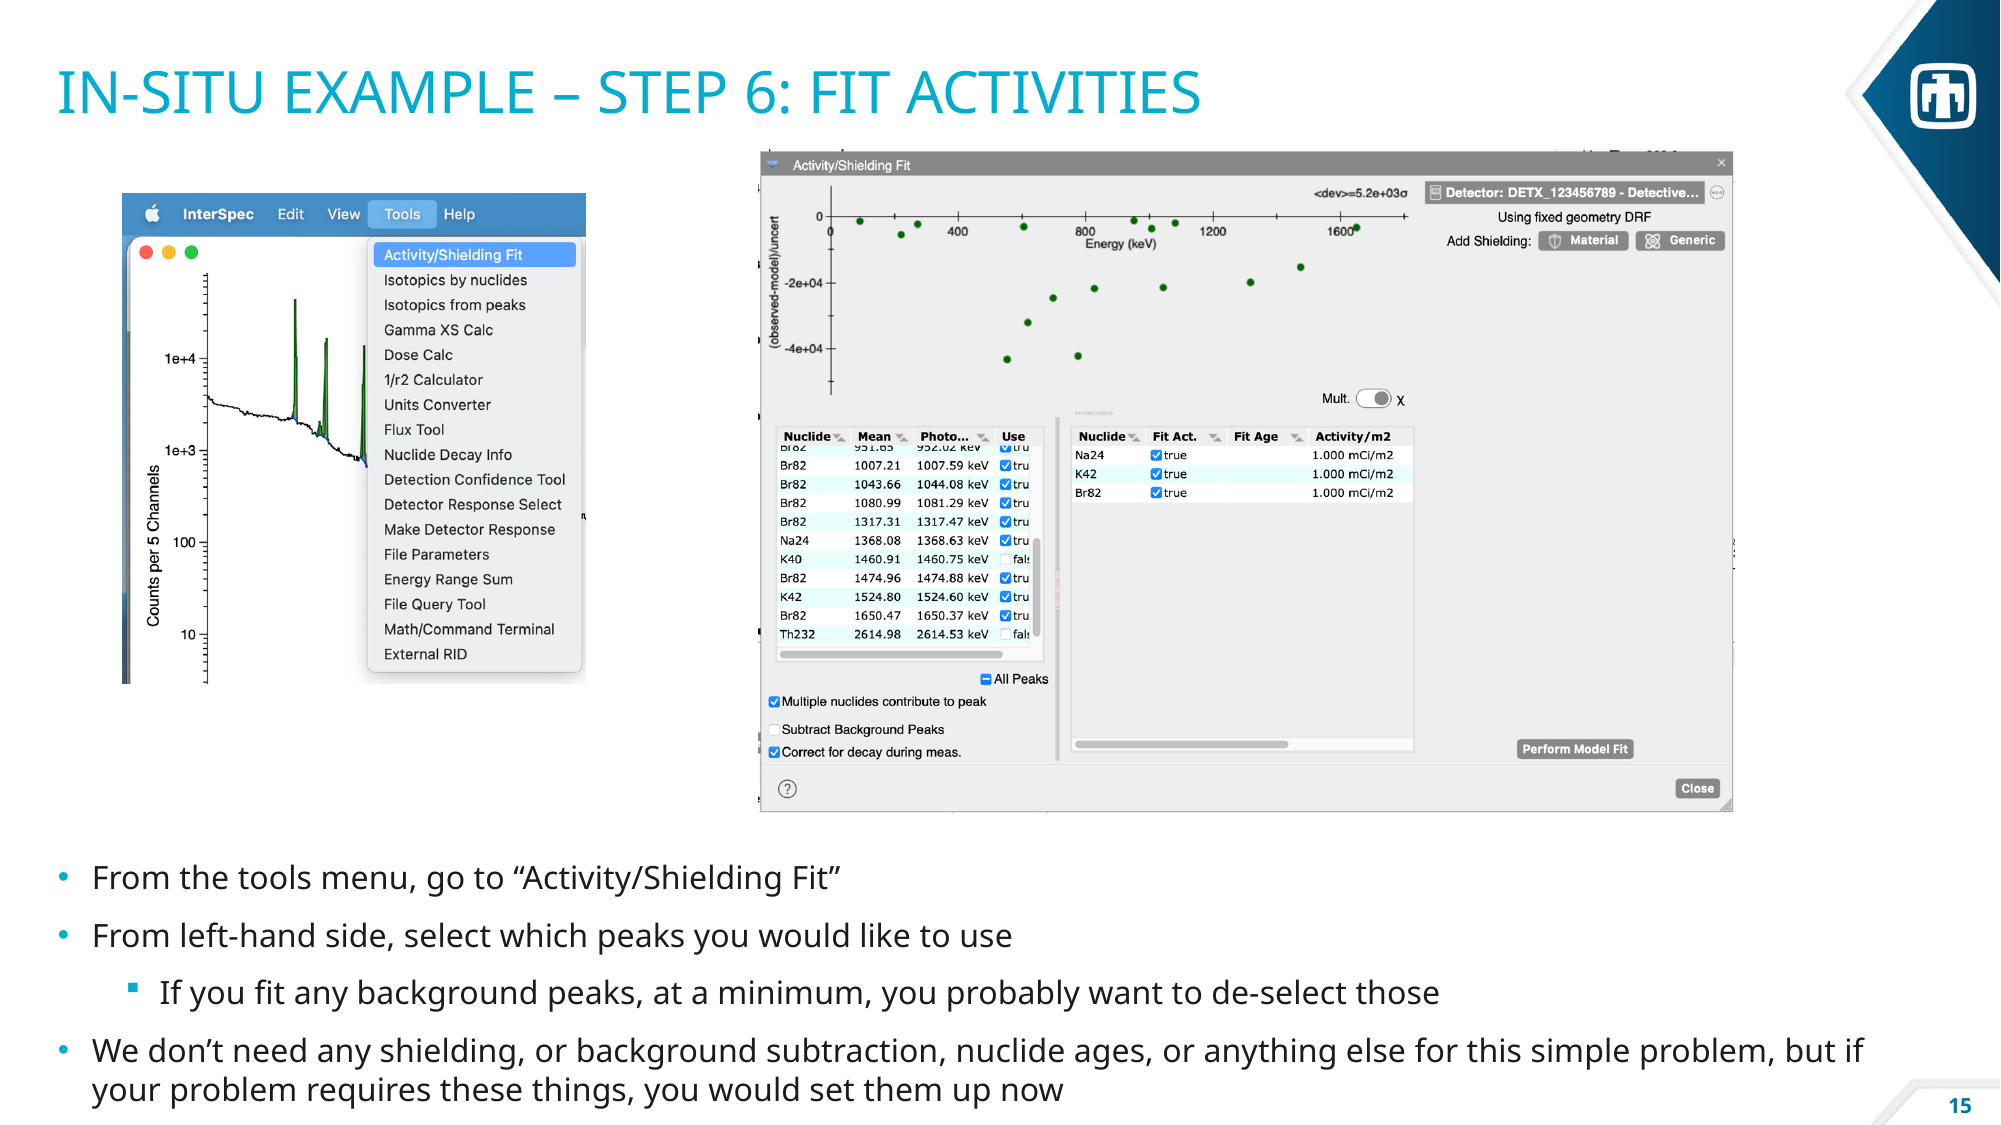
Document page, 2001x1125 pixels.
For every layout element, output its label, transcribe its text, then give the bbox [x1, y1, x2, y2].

picture [758, 149, 1735, 814]
slide_number 15 [1920, 1089, 2000, 1125]
picture [1828, 0, 2000, 319]
title in-situ Example – Step 6: Fit Activities [57, 39, 1736, 150]
picture [122, 193, 586, 684]
picture [1853, 1063, 2000, 1125]
list From the tools menu, go to “Activity/Shielding Fit” From left-hand side, select which peaks you would like to use If you fit any background peaks, at a minimum, you probably want to de-select those We don’t need any shielding, or background subtraction, nuclide ages, or anything else for this simple problem, but if your problem requires these things, you would set them up now [57, 857, 1902, 1109]
